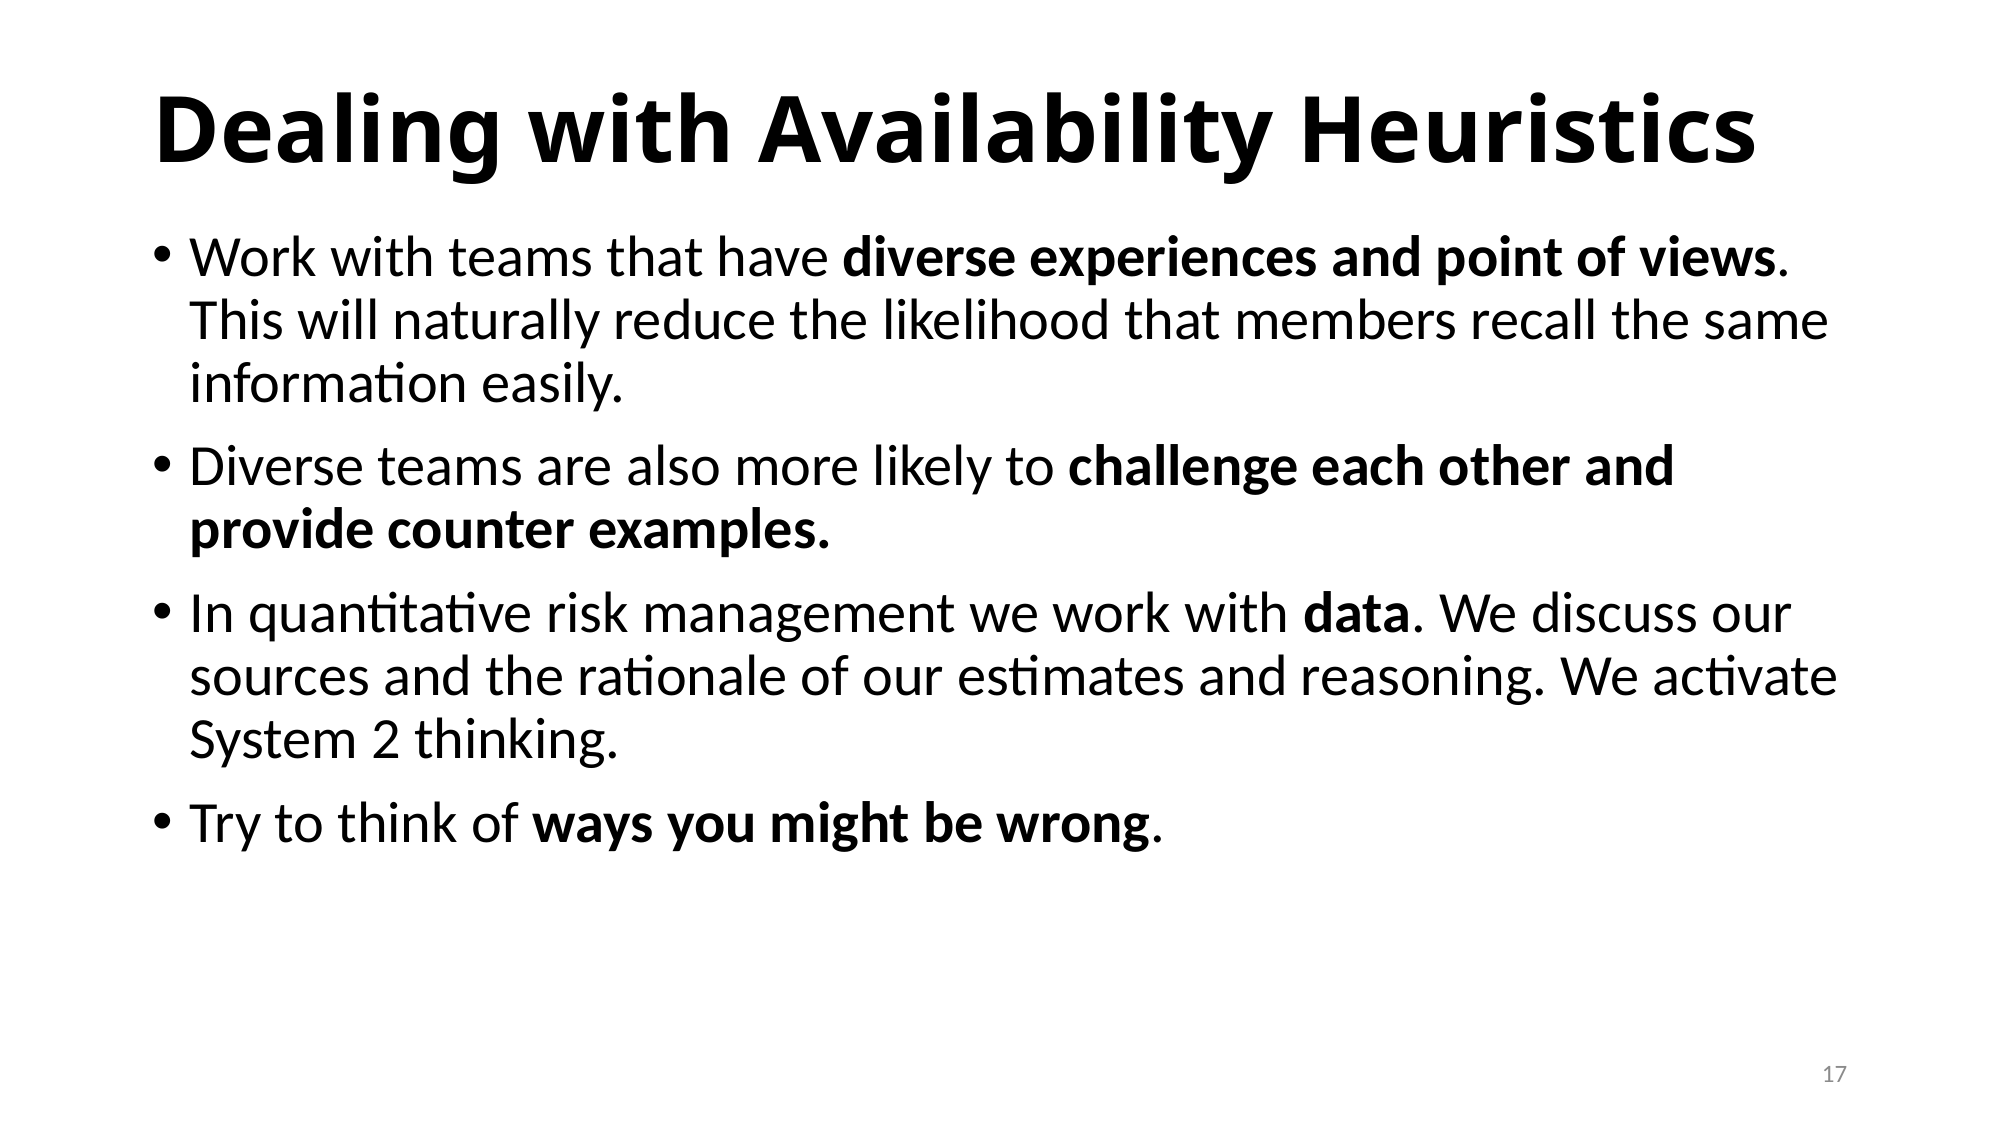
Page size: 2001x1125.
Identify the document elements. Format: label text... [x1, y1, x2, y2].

slide_number 17 [1412, 1042, 1863, 1103]
title Dealing with Availability Heuristics [137, 59, 1863, 207]
list Work with teams that have diverse experiences and point of views. This will naturally reduce the likelihood that members recall the same information easily. Diverse teams are also more likely to challenge each other and provide counter examples. In quantitative risk management we work with data. We discuss our sources and the rationale of our estimates and reasoning. We activate System 2 thinking. Try to think of ways you might be wrong. [137, 218, 1863, 1014]
